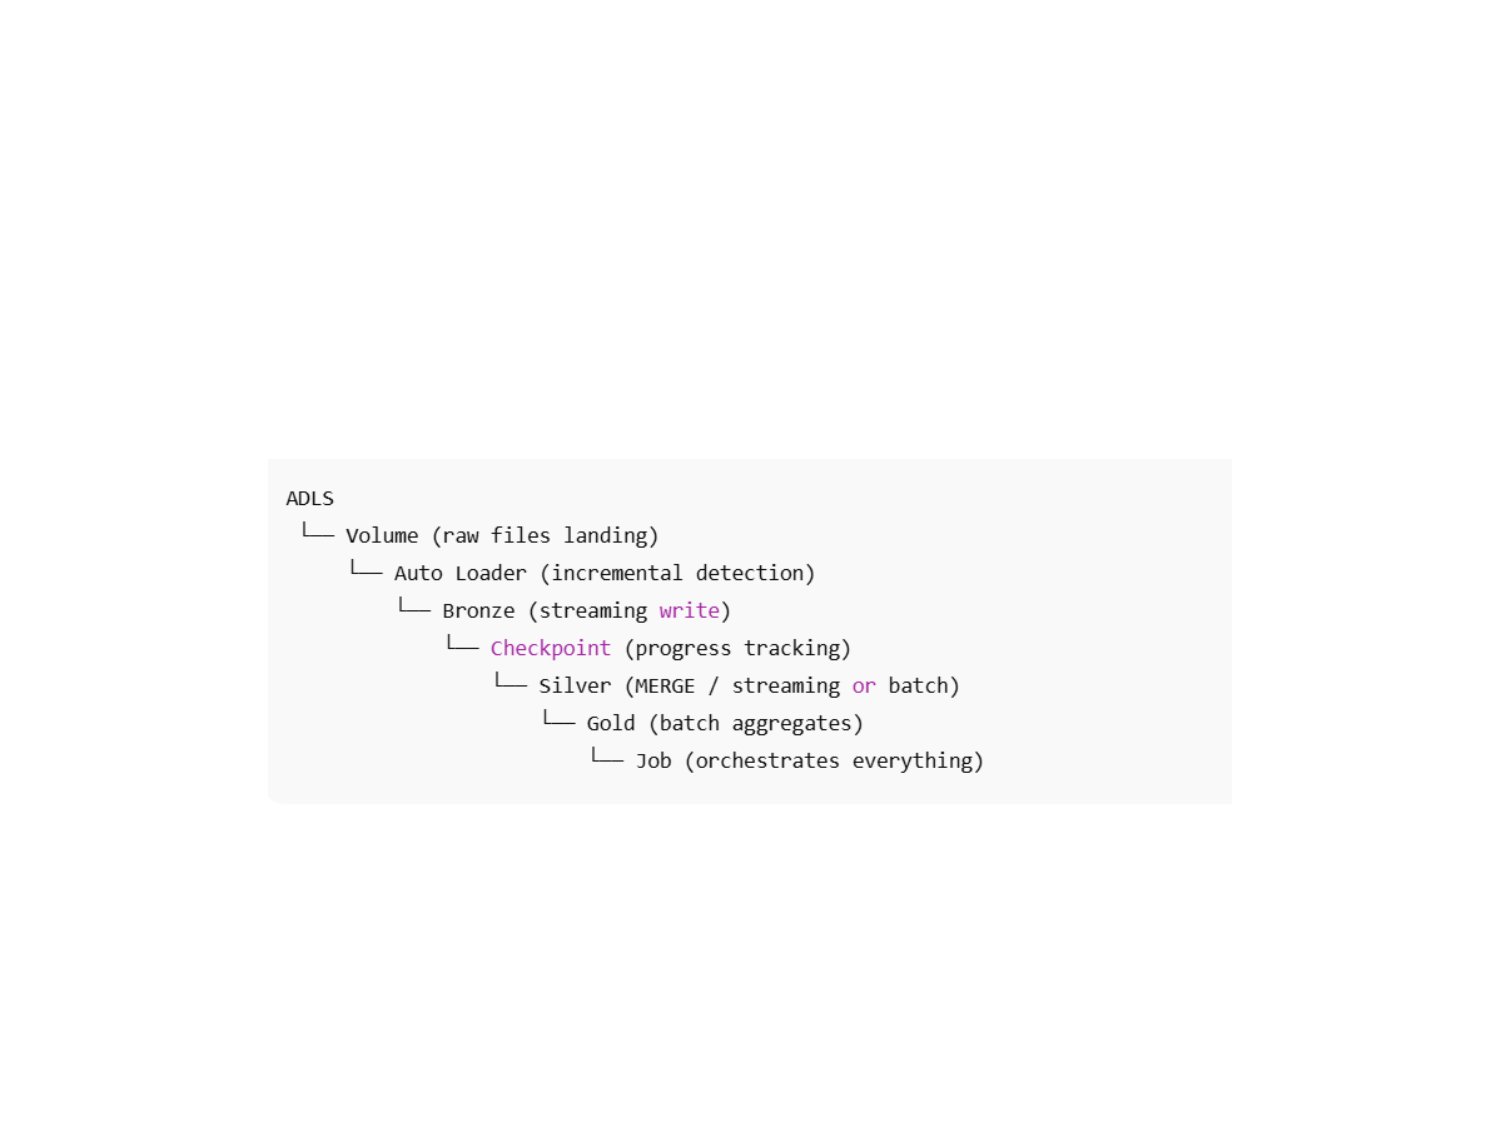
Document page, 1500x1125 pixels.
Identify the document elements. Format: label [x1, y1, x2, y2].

list [268, 459, 1232, 809]
